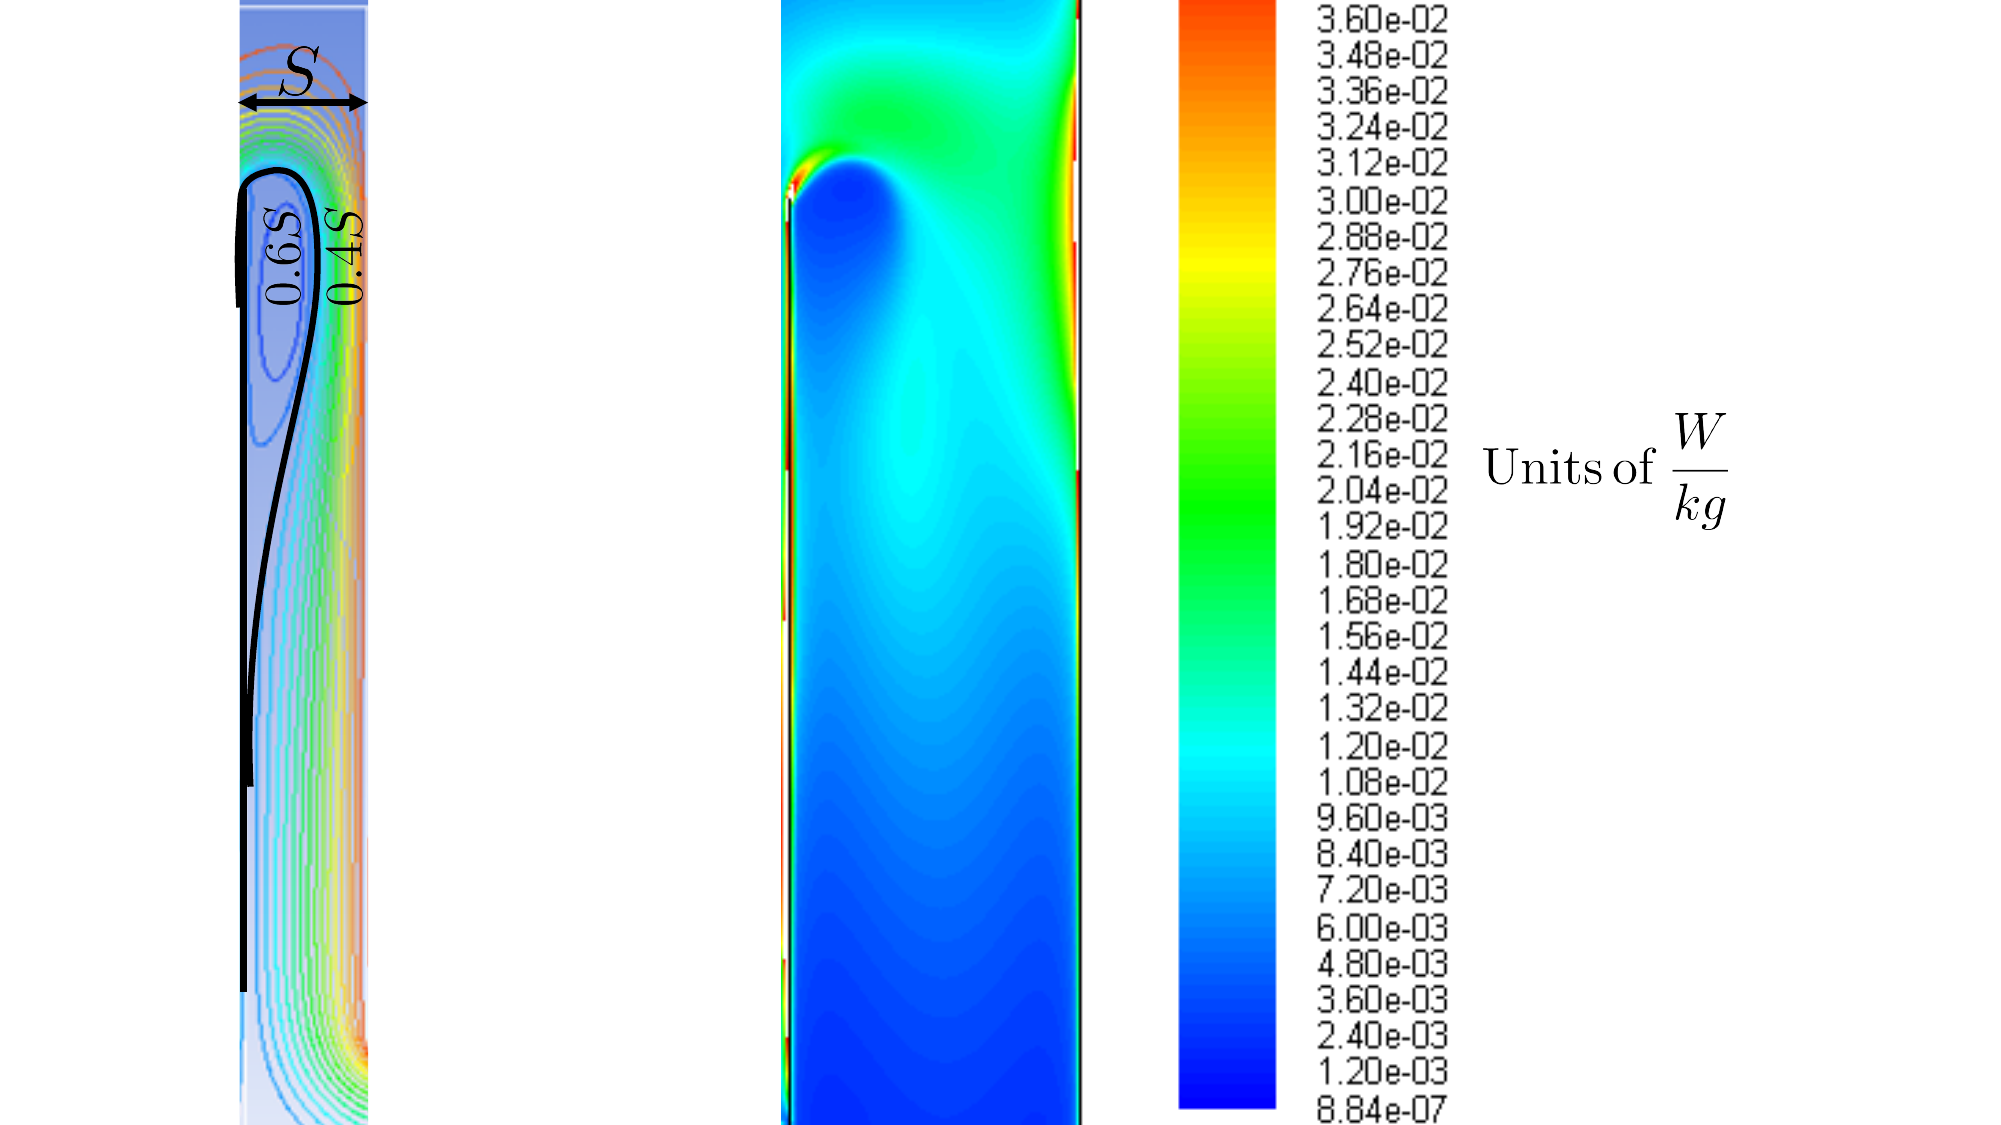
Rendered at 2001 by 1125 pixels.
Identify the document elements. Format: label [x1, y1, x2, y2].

text_box [237, 0, 369, 1125]
text_box [781, 0, 1728, 1125]
